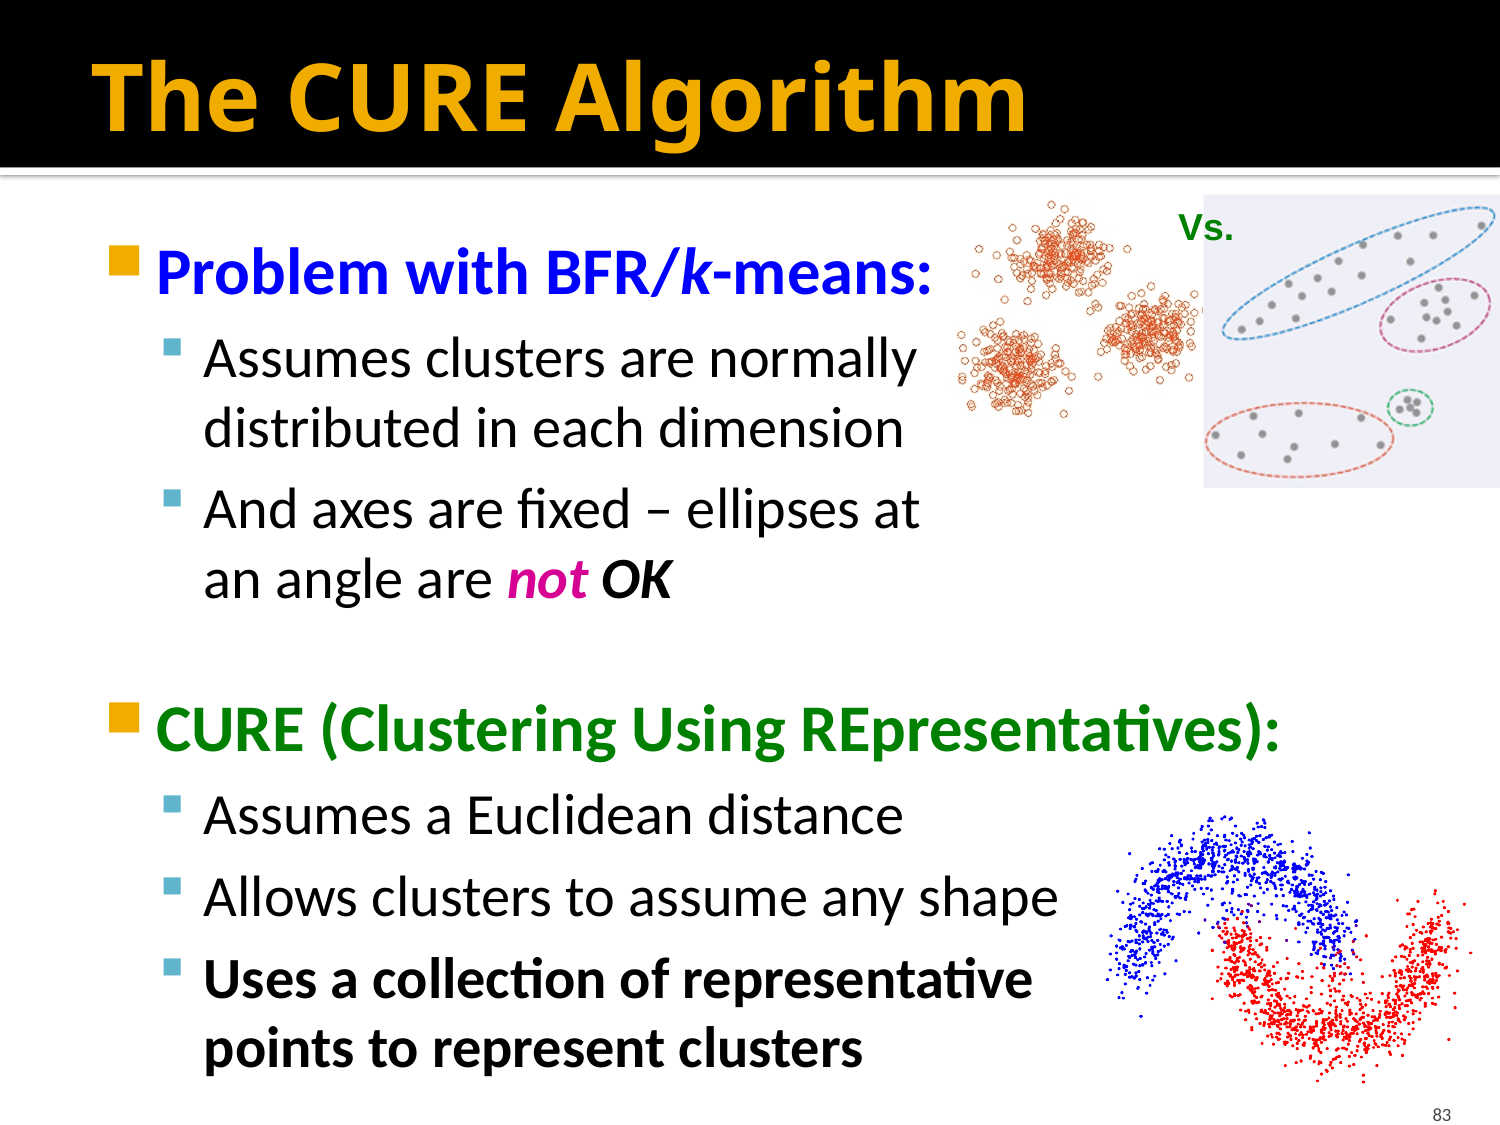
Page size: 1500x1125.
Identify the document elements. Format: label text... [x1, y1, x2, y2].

slide_number 83 [1345, 1113, 1467, 1125]
title The CURE Algorithm [75, 12, 1425, 175]
list Problem with BFR/k-means: Assumes clusters are normally distributed in each dimension And axes are fixed – ellipses at an angle are not OK CURE (Clustering Using REpresentatives): Assumes a Euclidean distance Allows clusters to assume any shape Uses a collection of representative points to represent clusters [75, 212, 1425, 1105]
picture [937, 194, 1500, 488]
picture [1070, 787, 1488, 1105]
